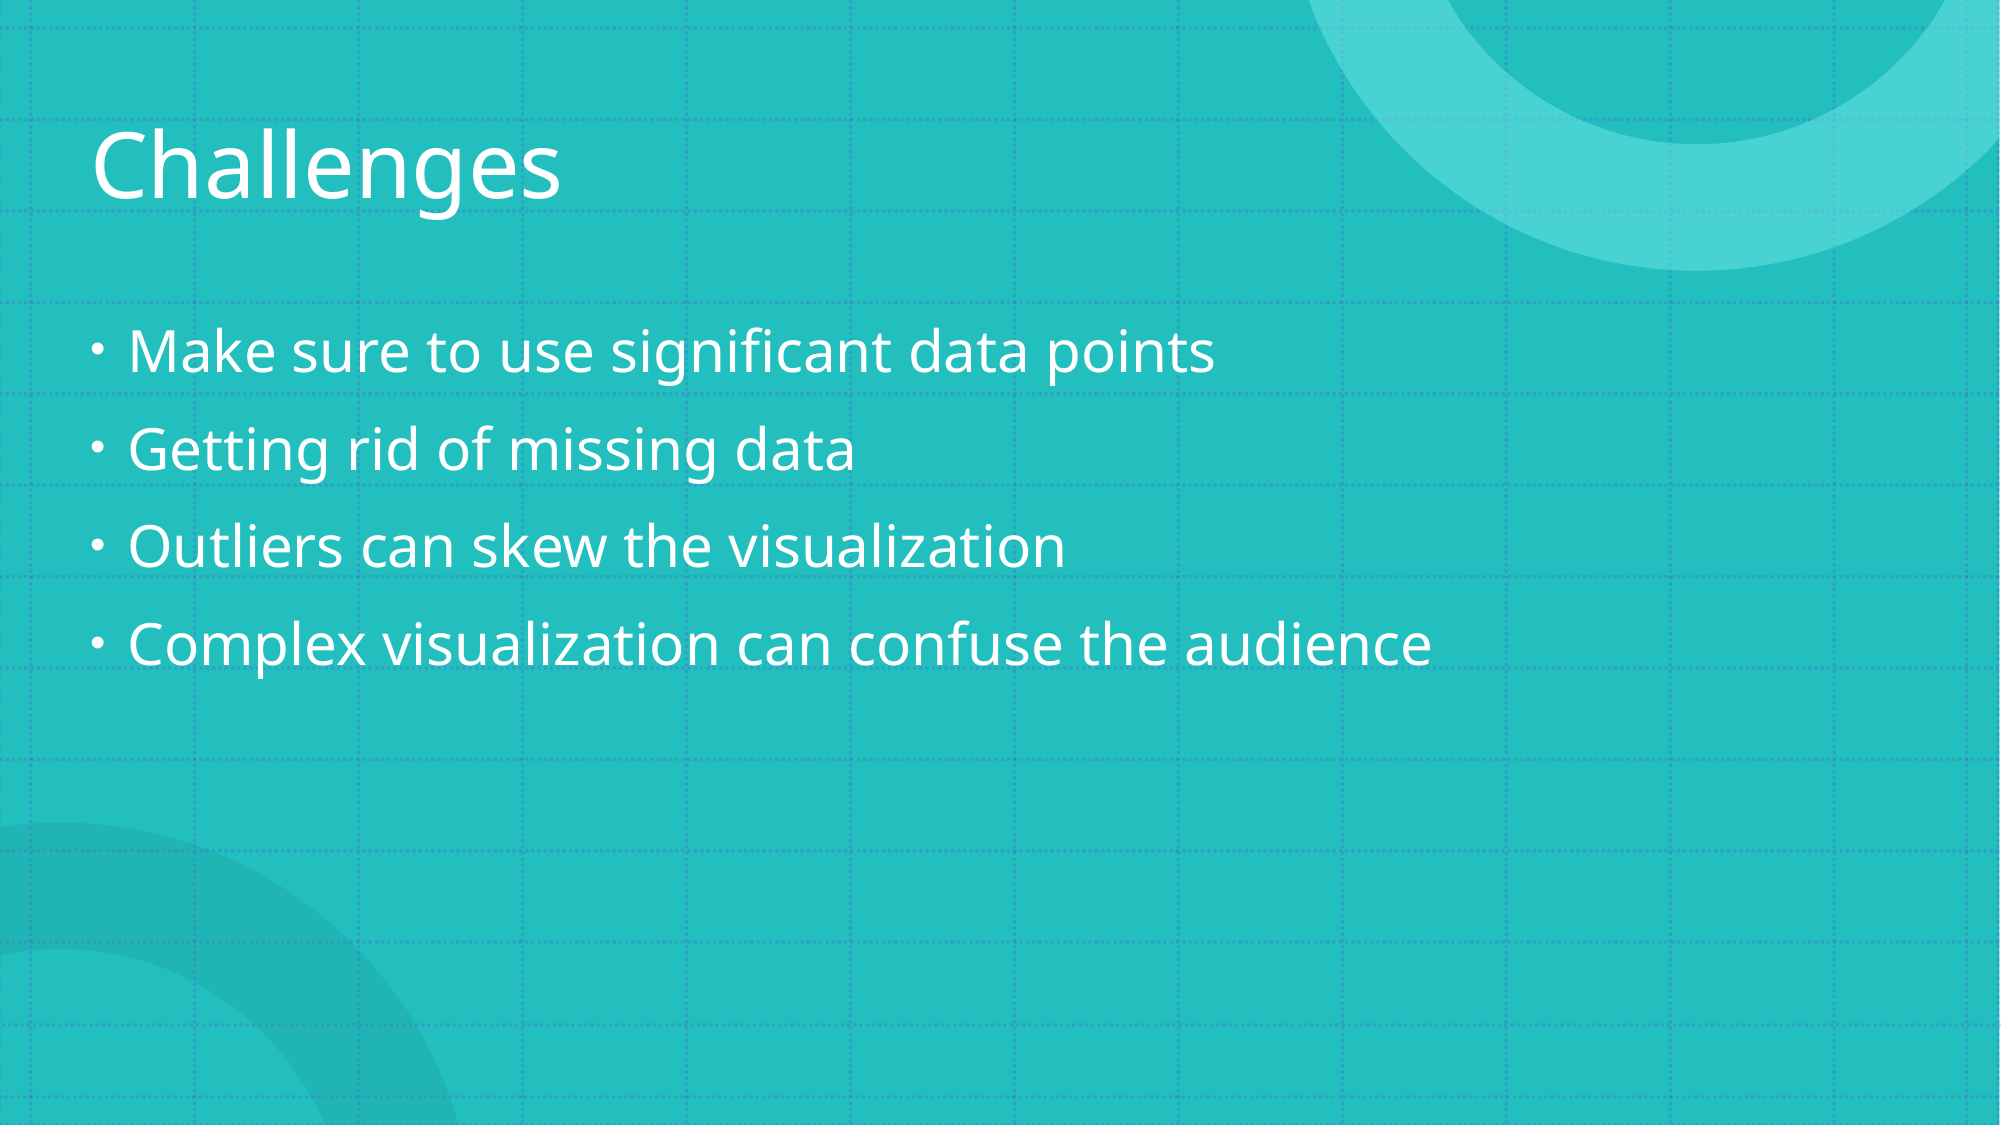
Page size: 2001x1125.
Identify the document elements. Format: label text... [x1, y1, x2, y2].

list Make sure to use significant data points Getting rid of missing data Outliers can skew the visualization Complex visualization can confuse the audience [75, 299, 1693, 1014]
title Challenges [75, 59, 1834, 278]
